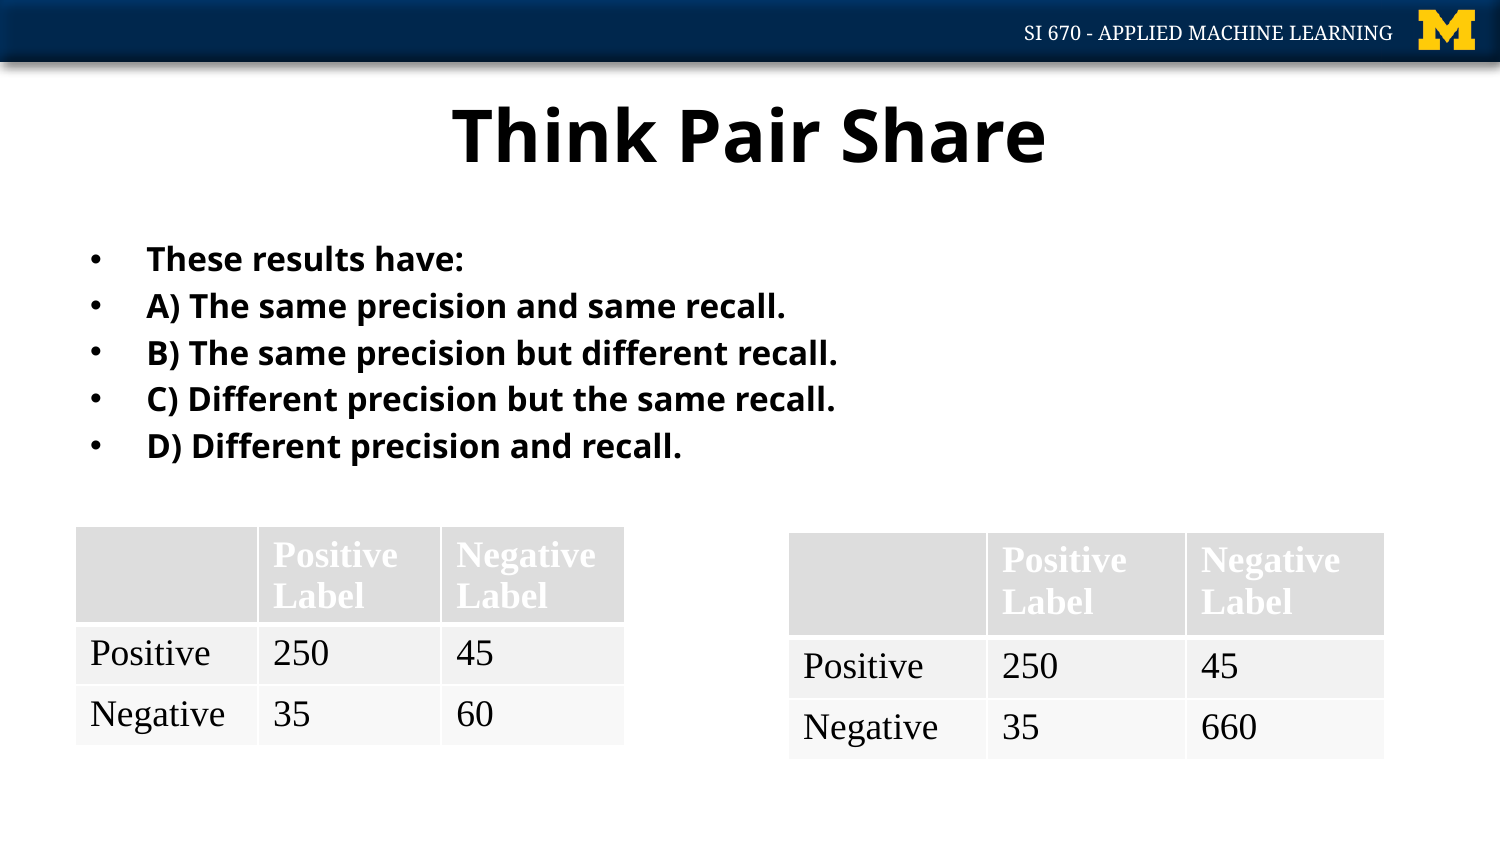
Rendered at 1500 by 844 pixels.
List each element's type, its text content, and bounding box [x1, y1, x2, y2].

table_cell Positive [789, 640, 986, 698]
table_cell 660 [1187, 700, 1384, 759]
picture [0, 0, 1500, 844]
table_cell 60 [442, 686, 624, 745]
table_cell 45 [1187, 640, 1384, 698]
table_cell 35 [259, 686, 440, 745]
table_cell 35 [988, 700, 1185, 759]
table_header Negative Label [442, 527, 624, 622]
table_cell 250 [988, 640, 1185, 698]
list These results have: A) The same precision and same recall. B) The same precision but different recall. C) Different precision but the same recall. D) Different precision and recall. [75, 231, 1425, 772]
table_header Negative Label [1187, 533, 1384, 635]
table_cell 250 [259, 627, 440, 684]
table_header Positive Label [988, 533, 1185, 635]
table_header Positive Label [259, 527, 440, 622]
table_cell Negative [789, 700, 986, 759]
table_cell 45 [442, 627, 624, 684]
table_header [789, 533, 986, 635]
table_cell Negative [76, 686, 257, 745]
table_header [76, 527, 257, 622]
table_cell Positive [76, 627, 257, 684]
title Think Pair Share [58, 81, 1442, 197]
